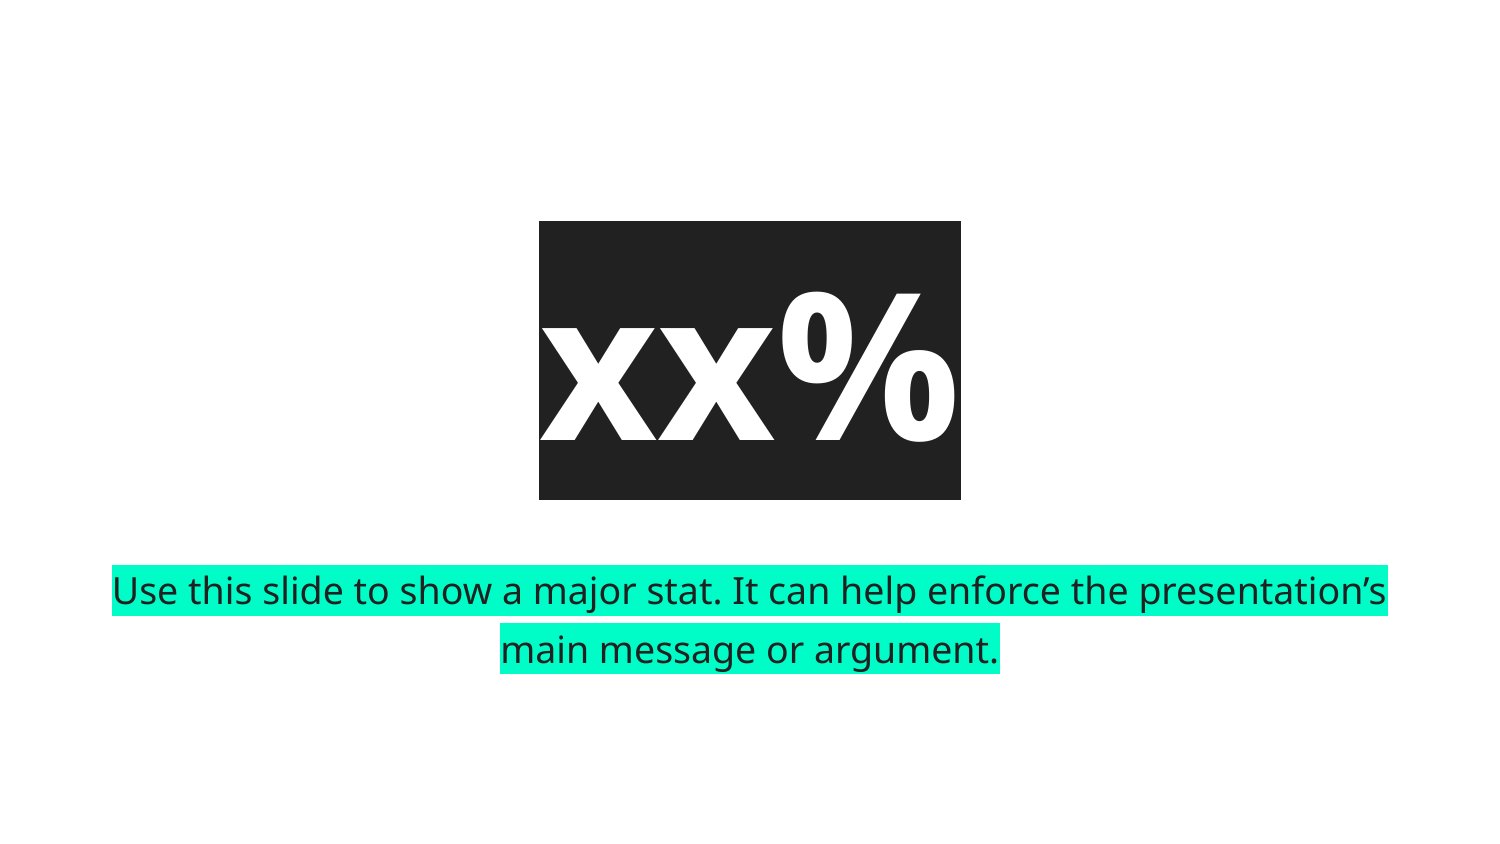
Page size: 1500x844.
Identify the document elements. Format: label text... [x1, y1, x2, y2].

title xx% [51, 204, 1449, 516]
list Use this slide to show a major stat. It can help enforce the presentation’s main message or argument. [51, 542, 1449, 756]
